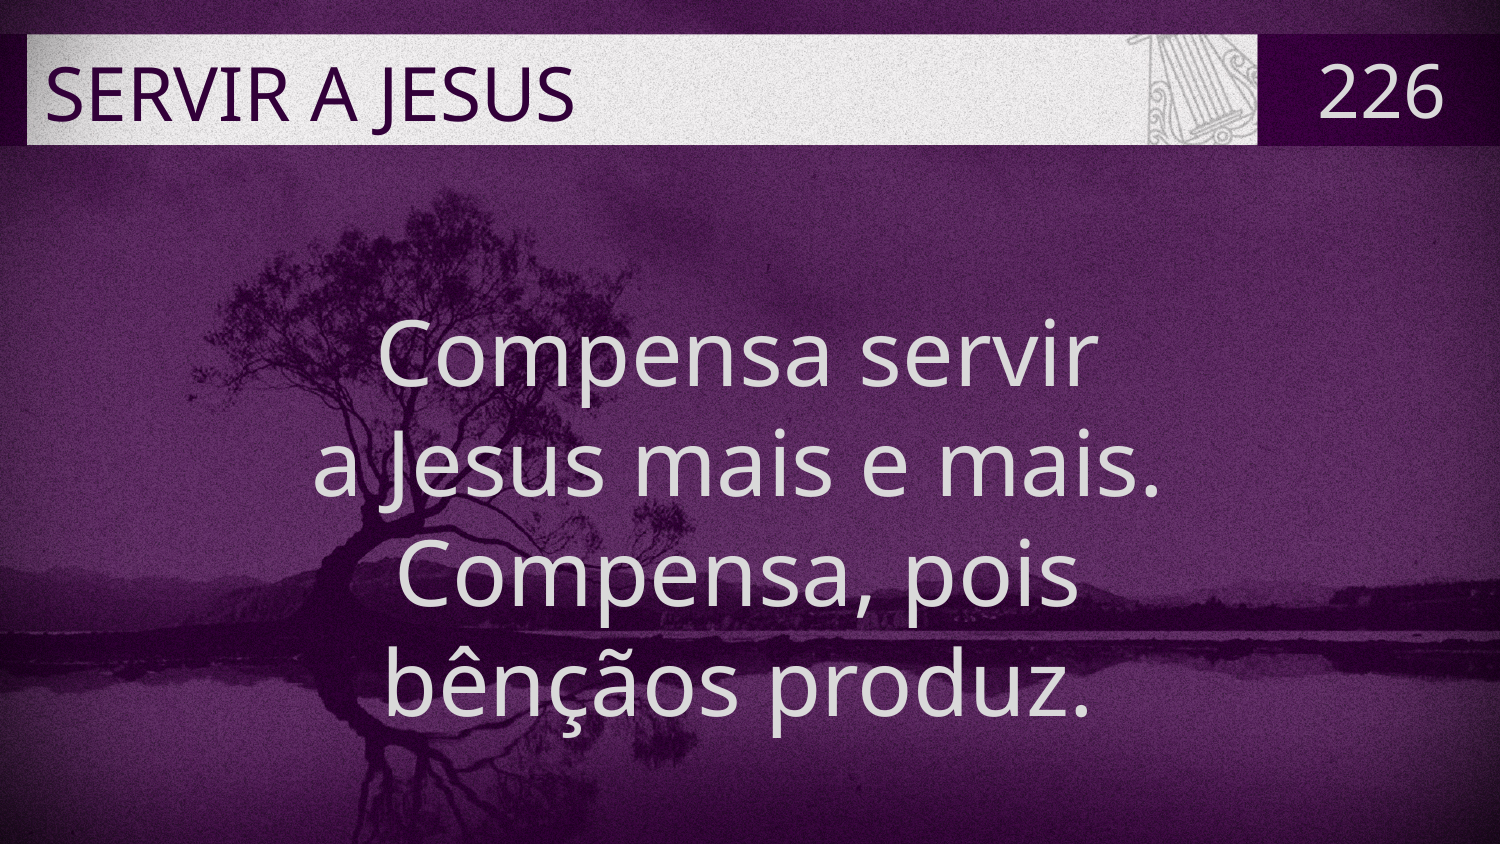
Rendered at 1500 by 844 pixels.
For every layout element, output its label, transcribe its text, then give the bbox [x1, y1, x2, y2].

title SERVIR A JESUS [29, 33, 1258, 151]
list Compensa servir a Jesus mais e mais. Compensa, pois bênçãos produz. [0, 185, 1500, 844]
picture [0, 0, 1500, 185]
list 226 [1281, 36, 1483, 143]
